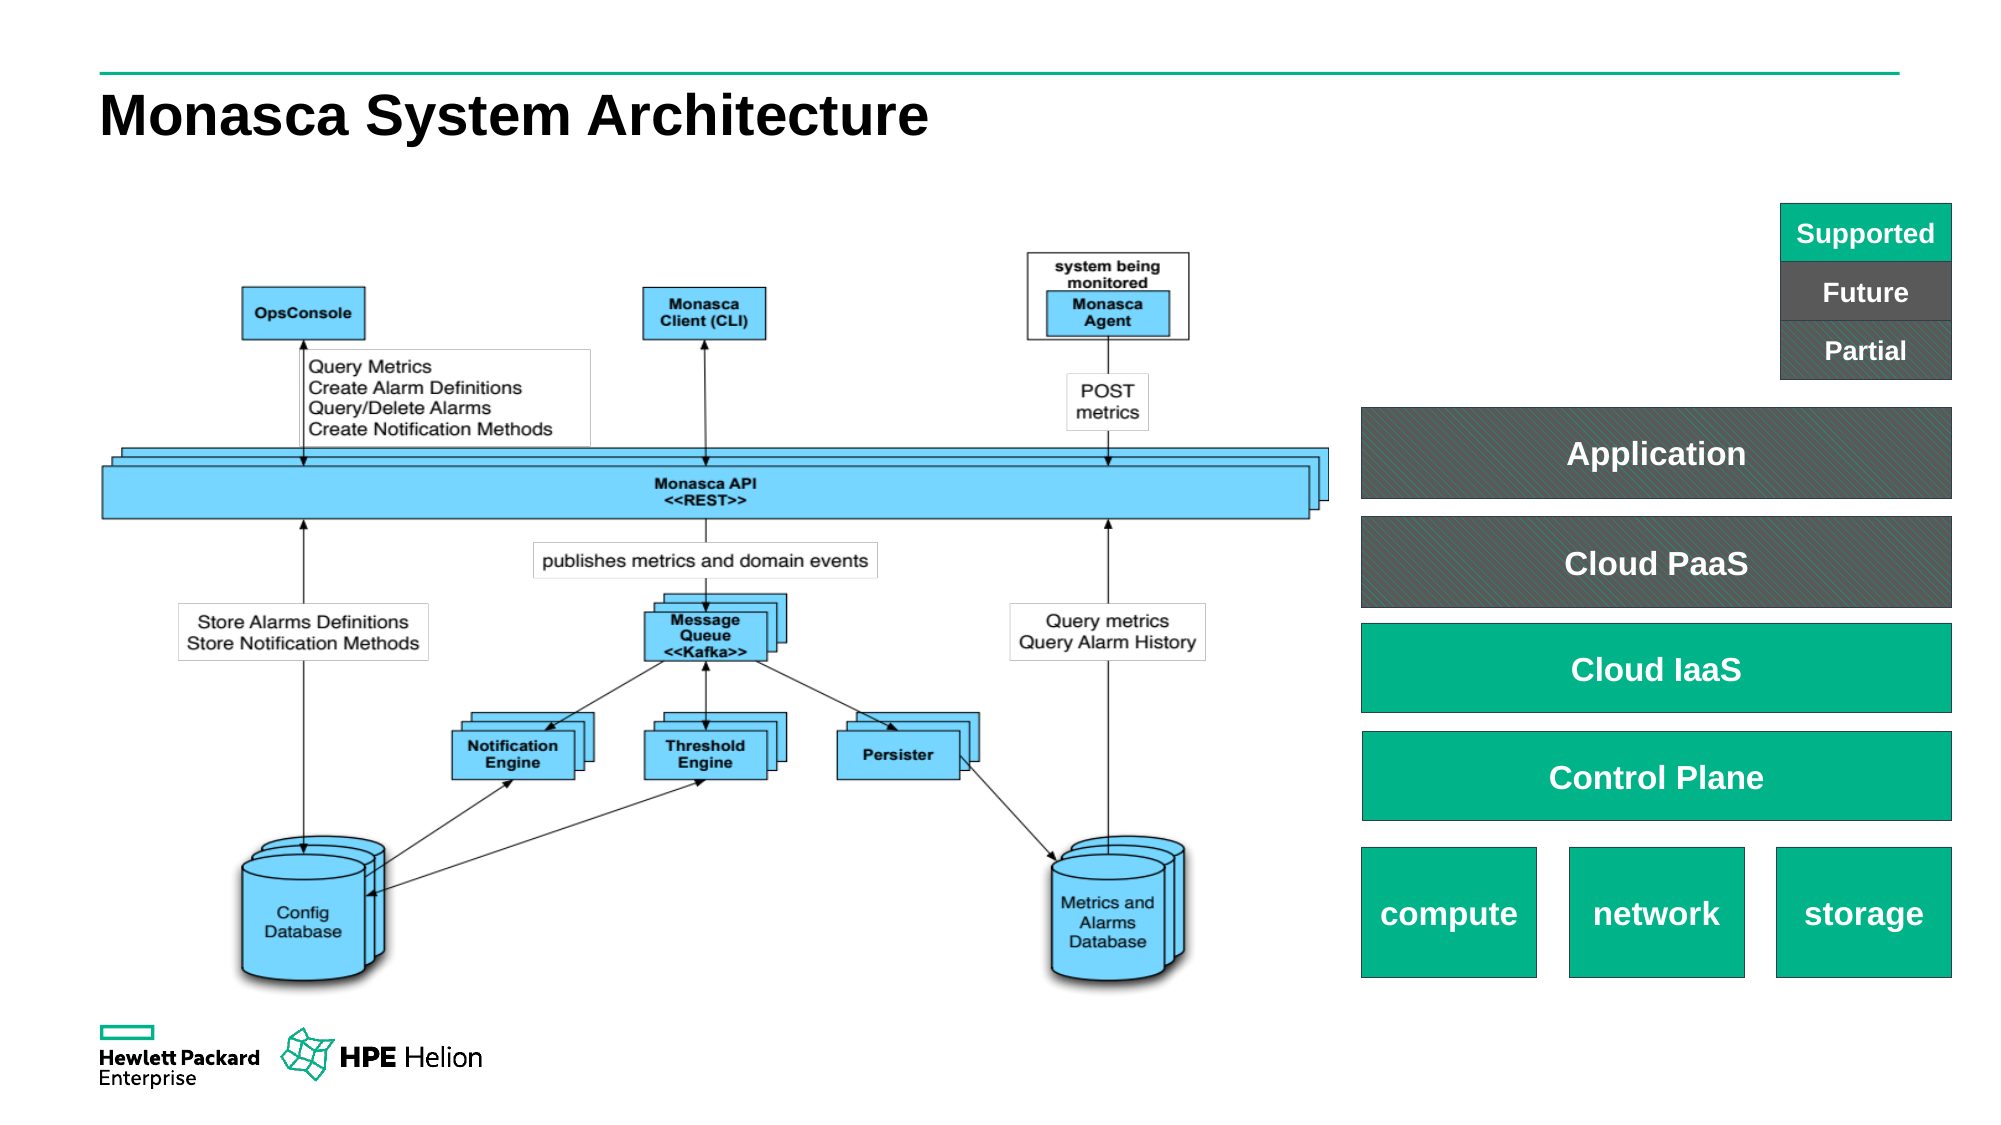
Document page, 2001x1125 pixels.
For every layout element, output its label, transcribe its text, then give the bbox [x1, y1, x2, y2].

picture [99, 249, 1329, 1000]
text_box Partial [1779, 319, 1953, 380]
picture [279, 1026, 482, 1082]
title Monasca System Architecture [99, 85, 1900, 225]
text_box Supported [1779, 202, 1953, 261]
text_box Future [1779, 261, 1953, 319]
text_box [1361, 406, 1952, 978]
